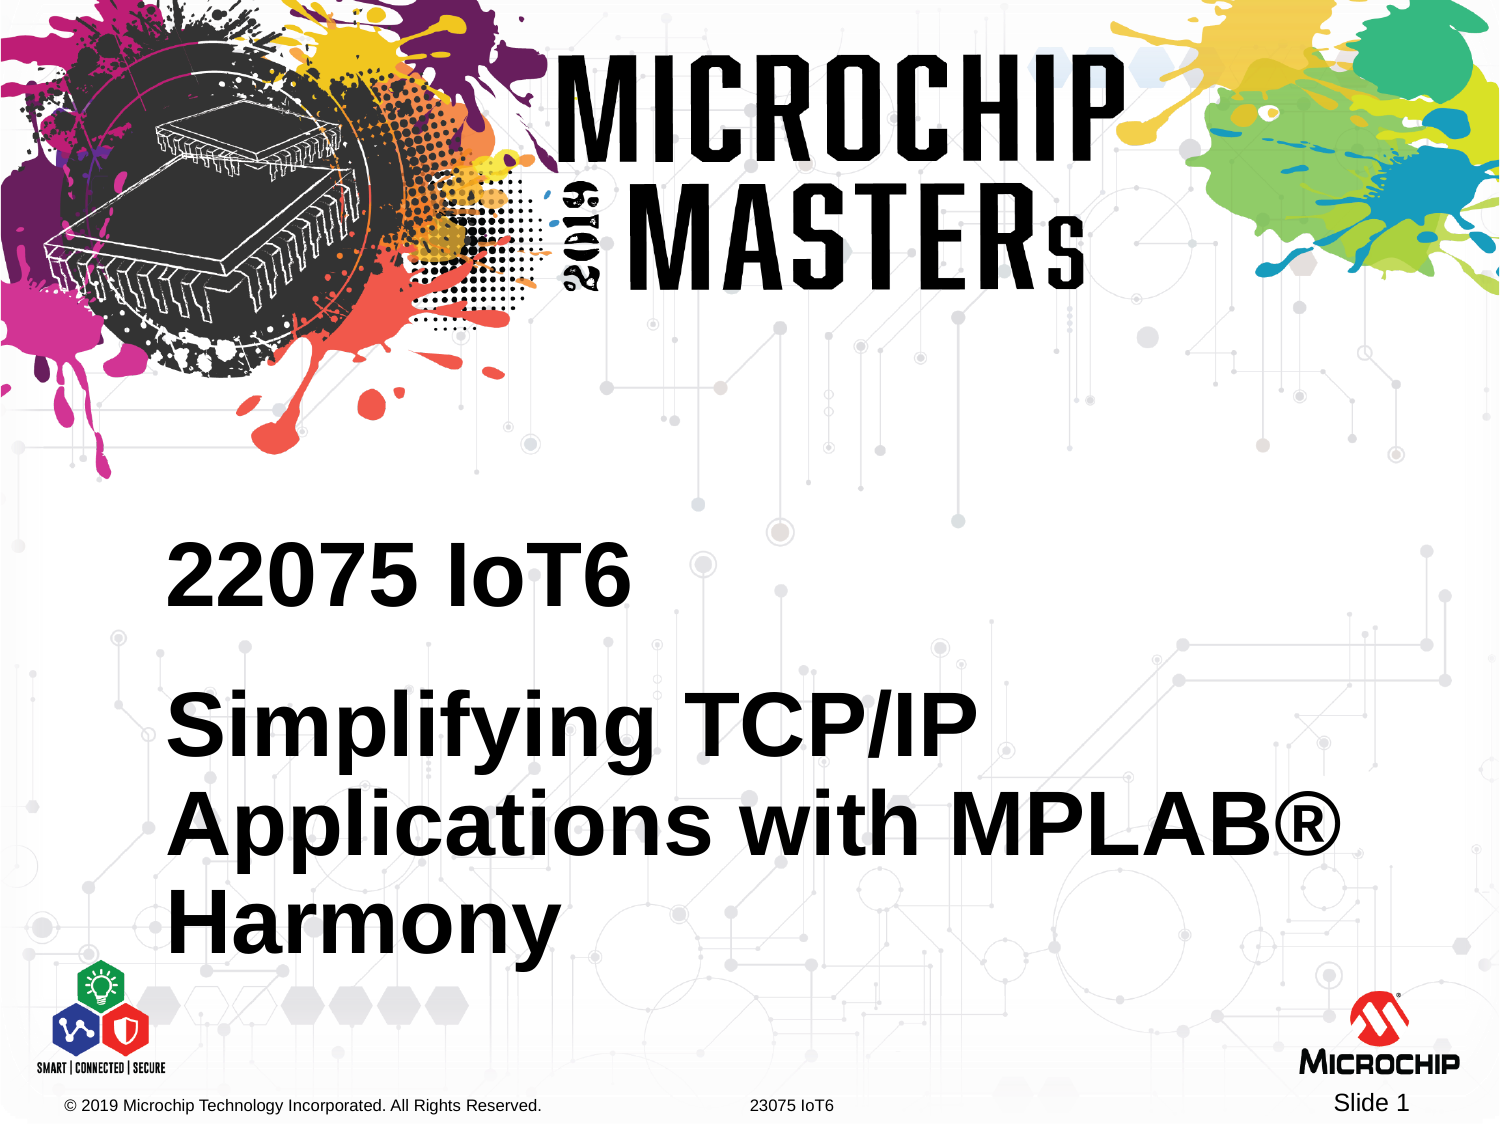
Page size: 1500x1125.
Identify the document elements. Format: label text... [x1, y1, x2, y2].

picture [0, 0, 1500, 1125]
subtitle Simplifying TCP/IP Applications with MPLAB® Harmony [149, 669, 1414, 1026]
title 22075 IoT6 [149, 491, 1414, 668]
